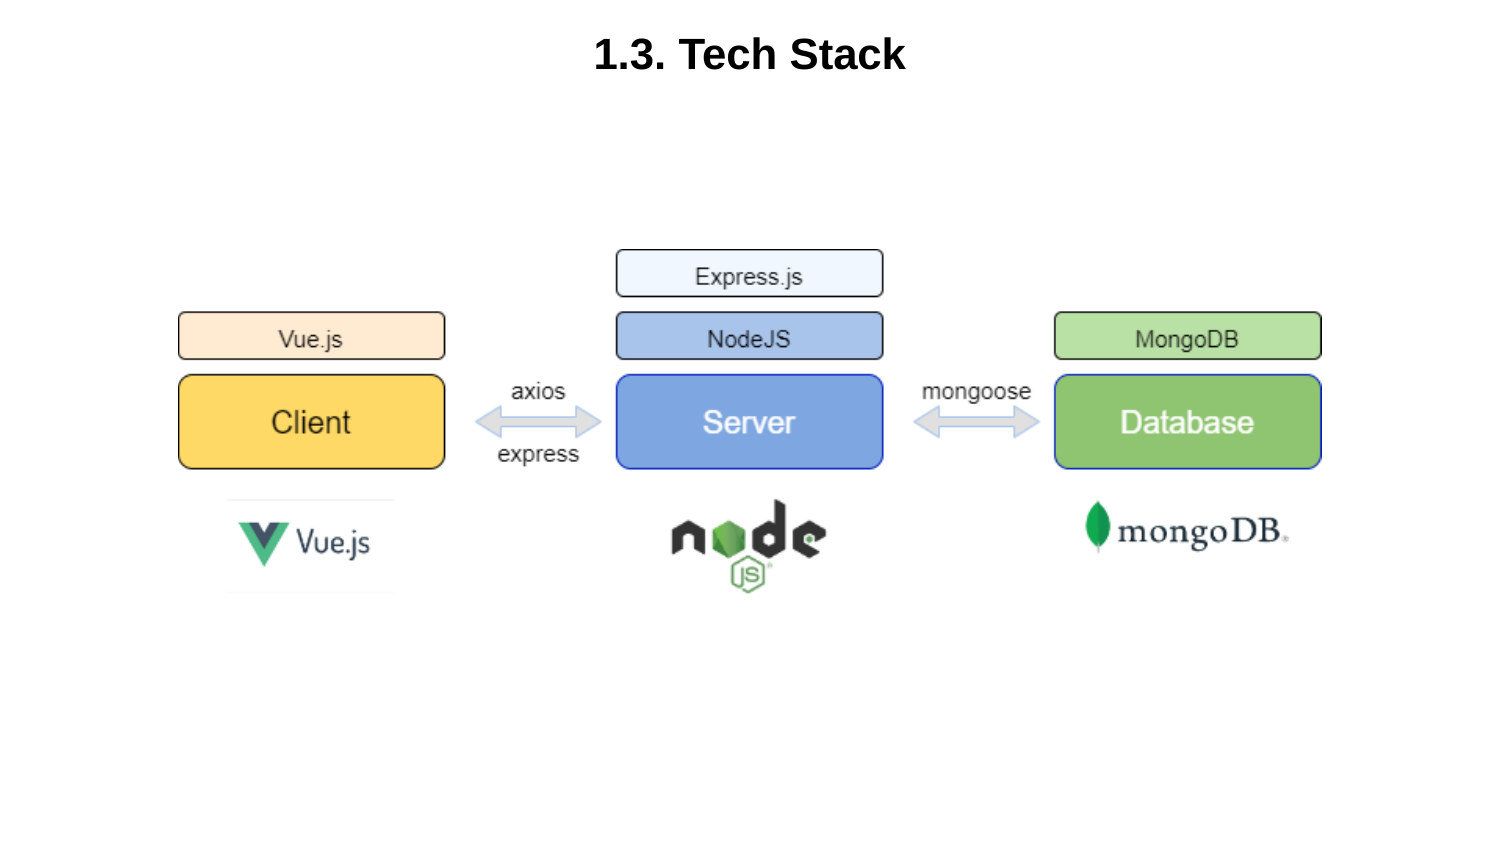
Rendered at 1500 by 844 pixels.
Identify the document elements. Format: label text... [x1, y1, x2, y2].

title 1.3. Tech Stack [508, 17, 992, 85]
picture [178, 248, 1322, 595]
